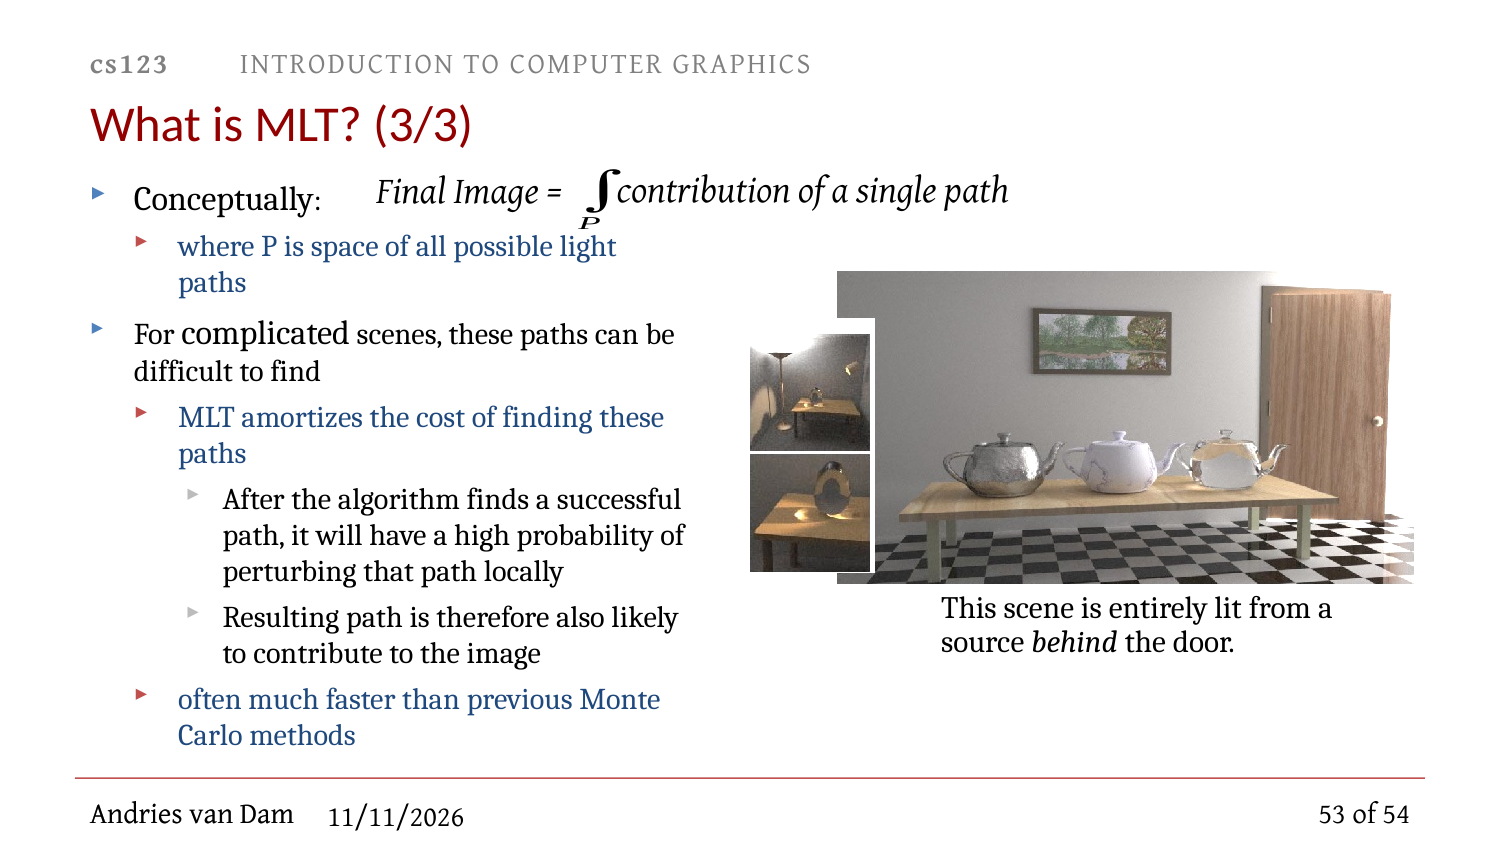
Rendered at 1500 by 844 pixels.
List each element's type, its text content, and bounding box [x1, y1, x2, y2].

list Conceptually: where P is space of all possible light paths For complicated scenes, these paths can be difficult to find MLT amortizes the cost of finding these paths After the algorithm finds a successful path, it will have a high probability of perturbing that path locally Resulting path is therefore also likely to contribute to the image often much faster than previous Monte Carlo methods [75, 168, 700, 769]
text_box Final Image = [361, 159, 565, 219]
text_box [565, 159, 651, 235]
picture [724, 266, 1427, 585]
text_box 11/28/2012 [312, 789, 688, 840]
slide_number 53 of 54 [1224, 787, 1425, 827]
title What is MLT? (3/3) [75, 84, 1425, 160]
text_box This scene is entirely lit from a source behind the door. [926, 599, 1389, 667]
text_box contribution of a single path [602, 157, 1025, 218]
